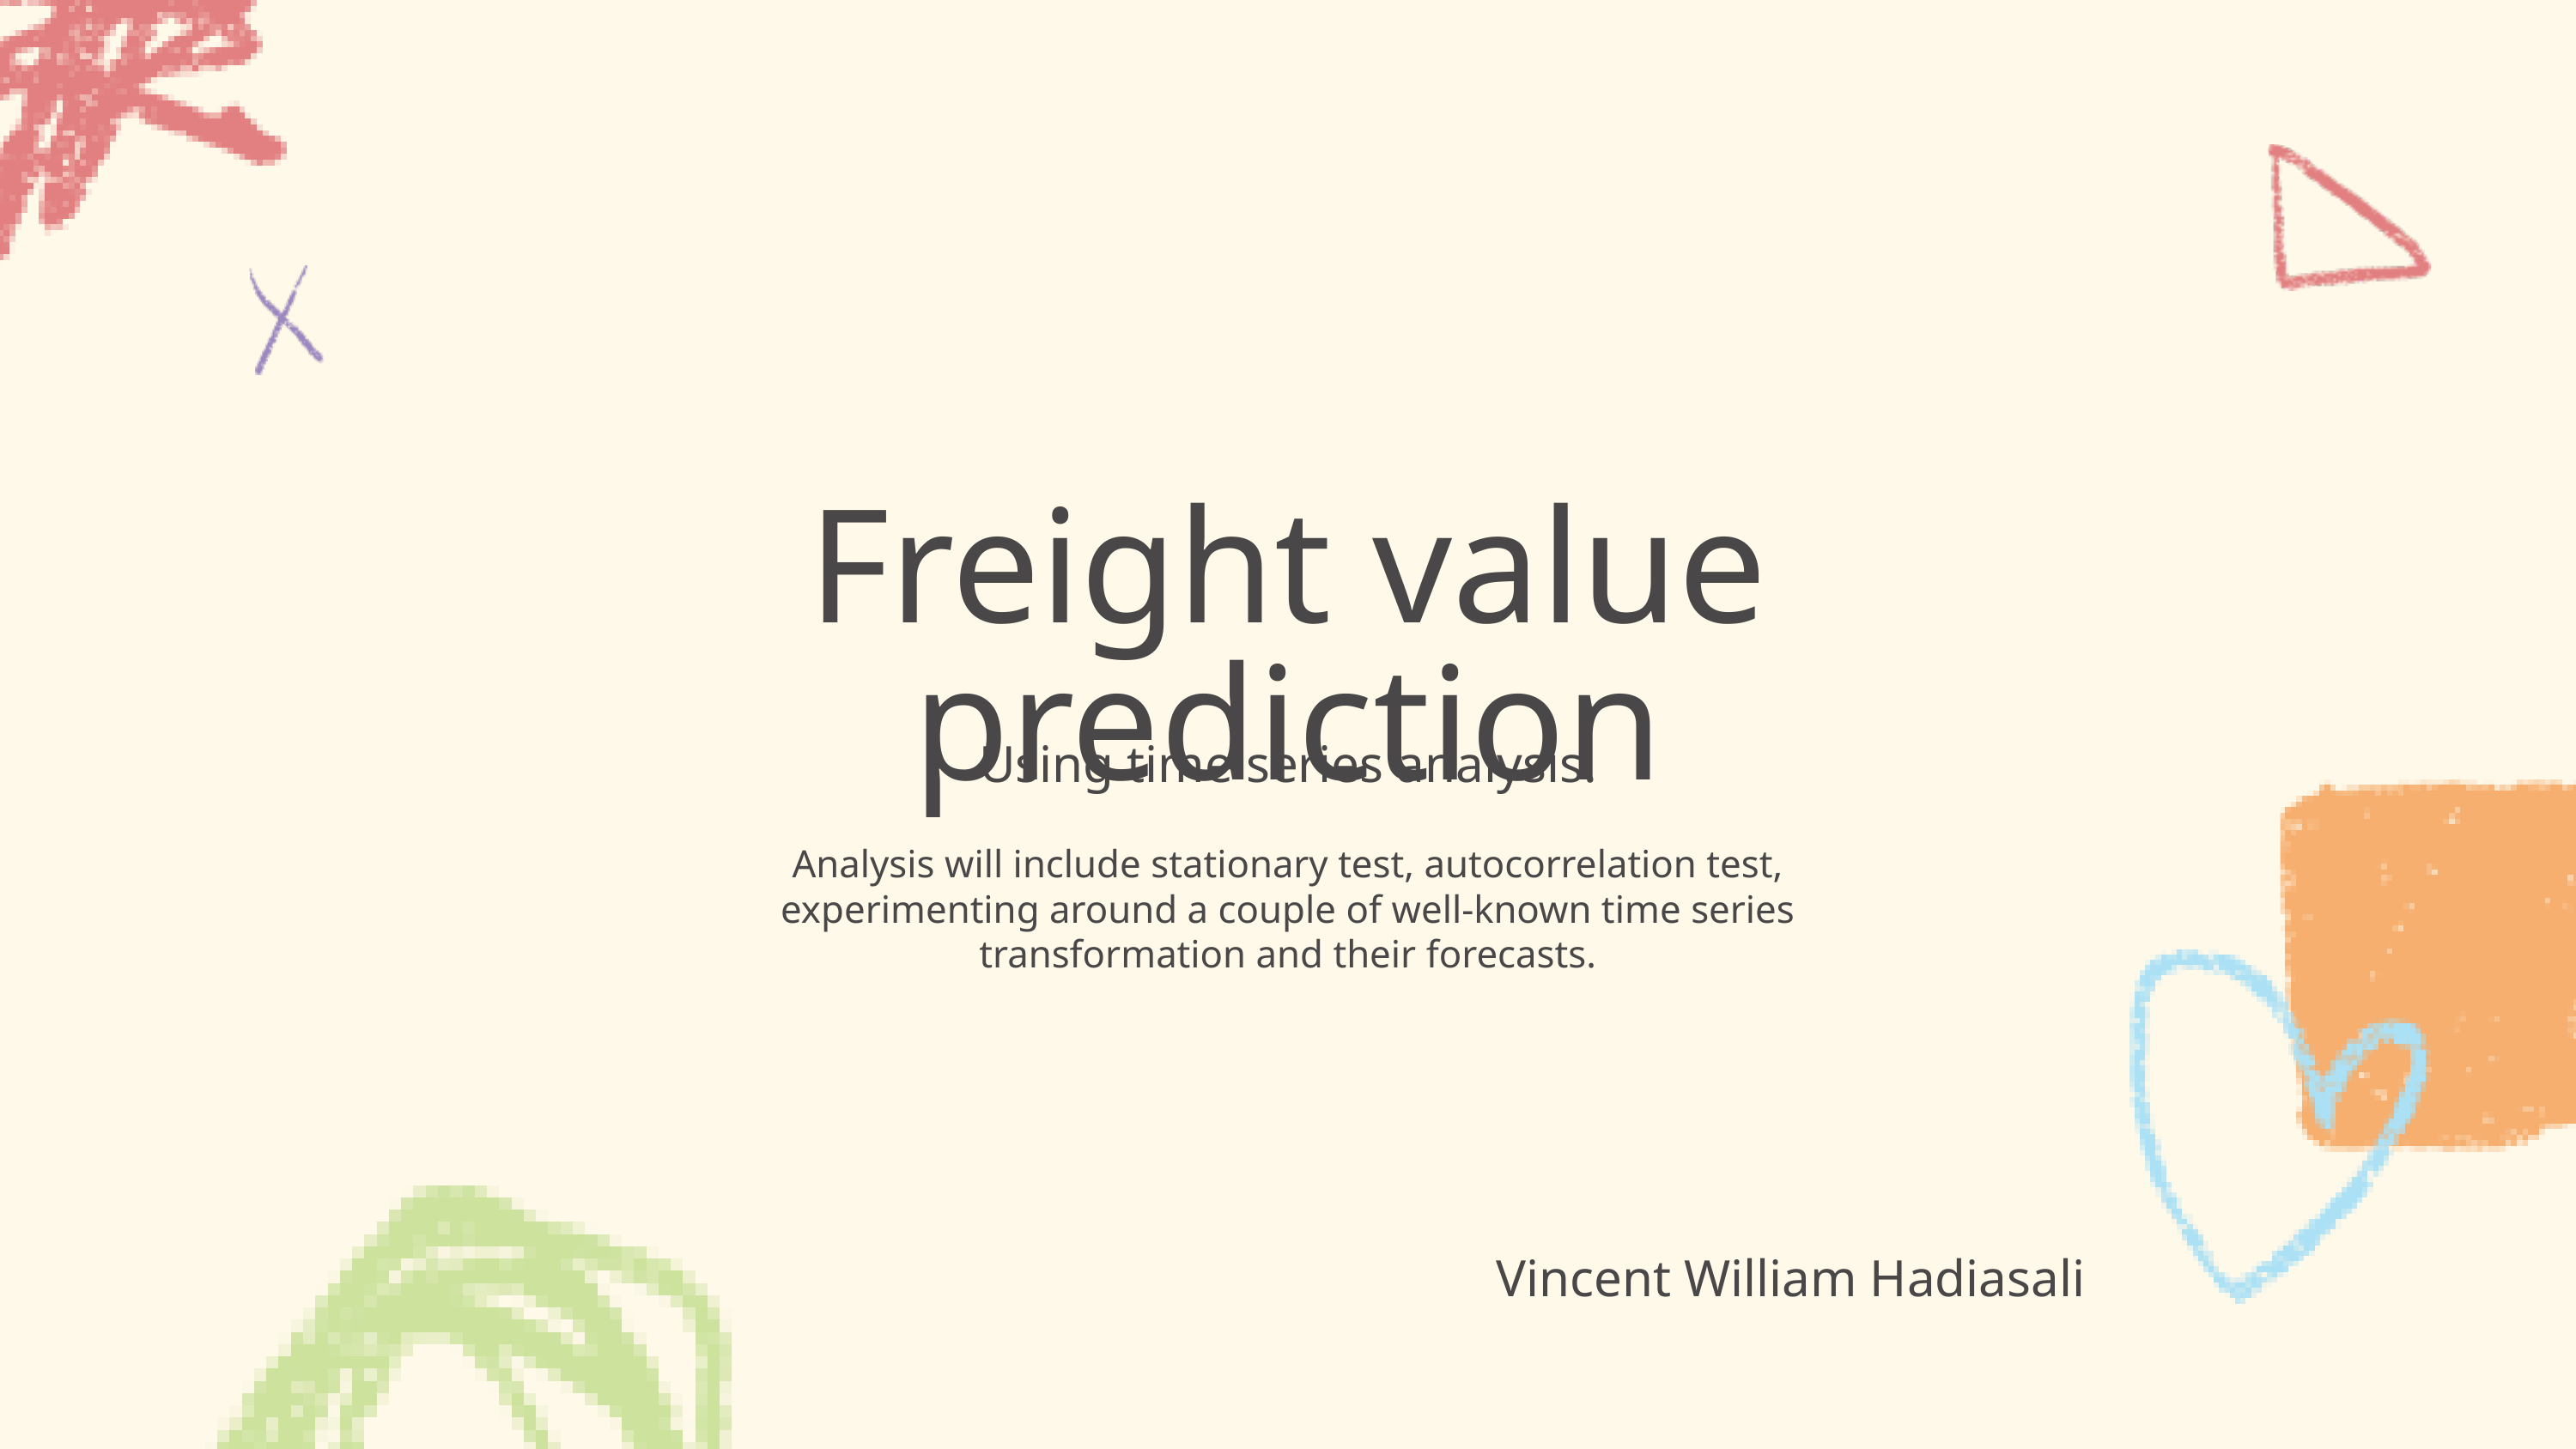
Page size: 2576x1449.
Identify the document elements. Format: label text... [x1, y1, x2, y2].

text_box [2268, 144, 2432, 292]
text_box Analysis will include stationary test, autocorrelation test, experimenting around a couple of well-known time series transformation and their forecasts. [729, 840, 1847, 976]
text_box Vincent William Hadiasali [1231, 1236, 2350, 1307]
text_box [2280, 779, 2576, 1152]
text_box [2129, 949, 2432, 1304]
text_box [193, 1185, 732, 1449]
text_box Freight value prediction [568, 496, 2008, 812]
text_box [249, 265, 325, 375]
text_box [0, 0, 287, 266]
